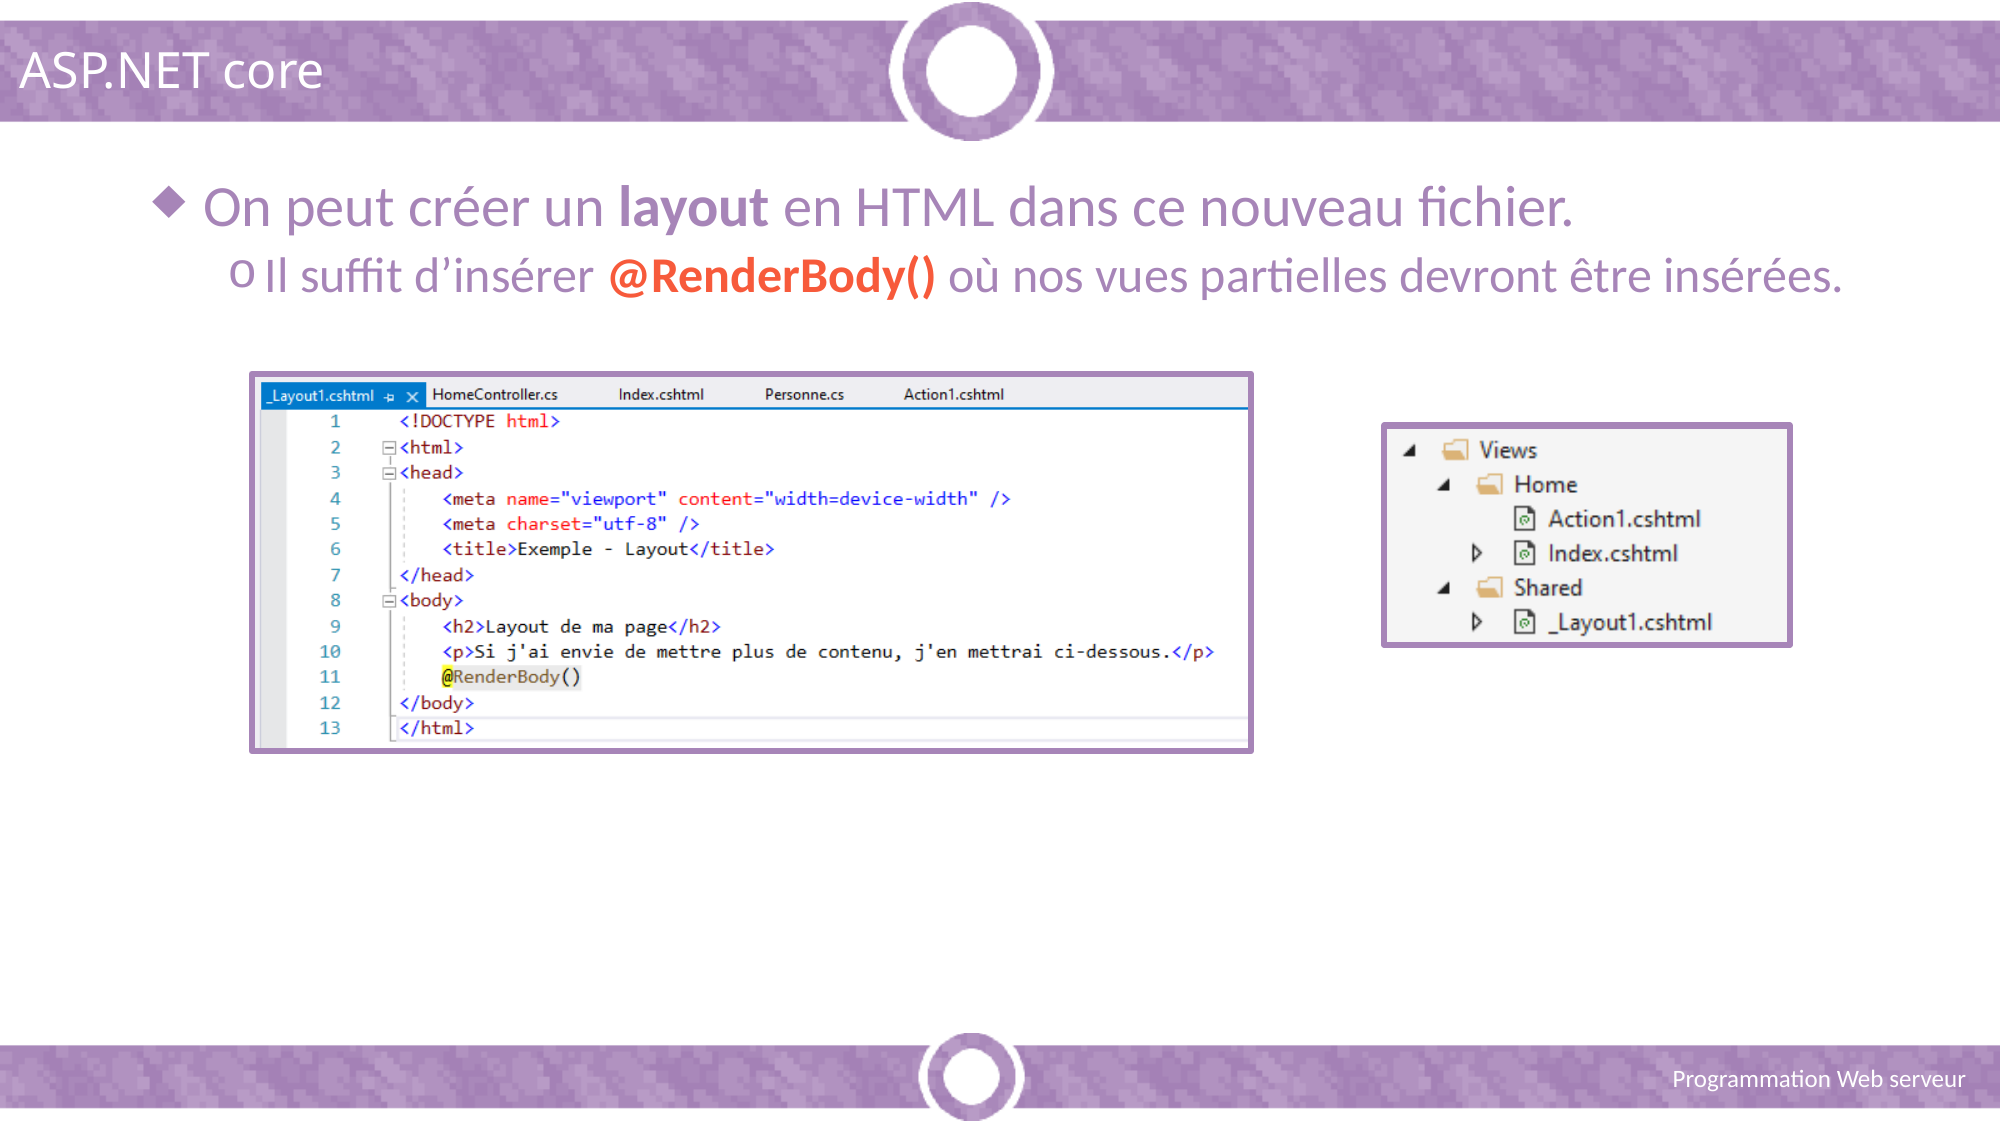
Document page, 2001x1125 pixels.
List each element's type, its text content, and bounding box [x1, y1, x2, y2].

picture [255, 376, 1248, 749]
list On peut créer un layout en HTML dans ce nouveau fichier. Il suffit d’insérer @RenderBody() où nos vues partielles devront être insérées. [137, 168, 1863, 1014]
picture [1387, 428, 1787, 642]
title ASP.NET core [4, 22, 884, 123]
picture [0, 1033, 2000, 1121]
picture [0, 2, 2000, 141]
